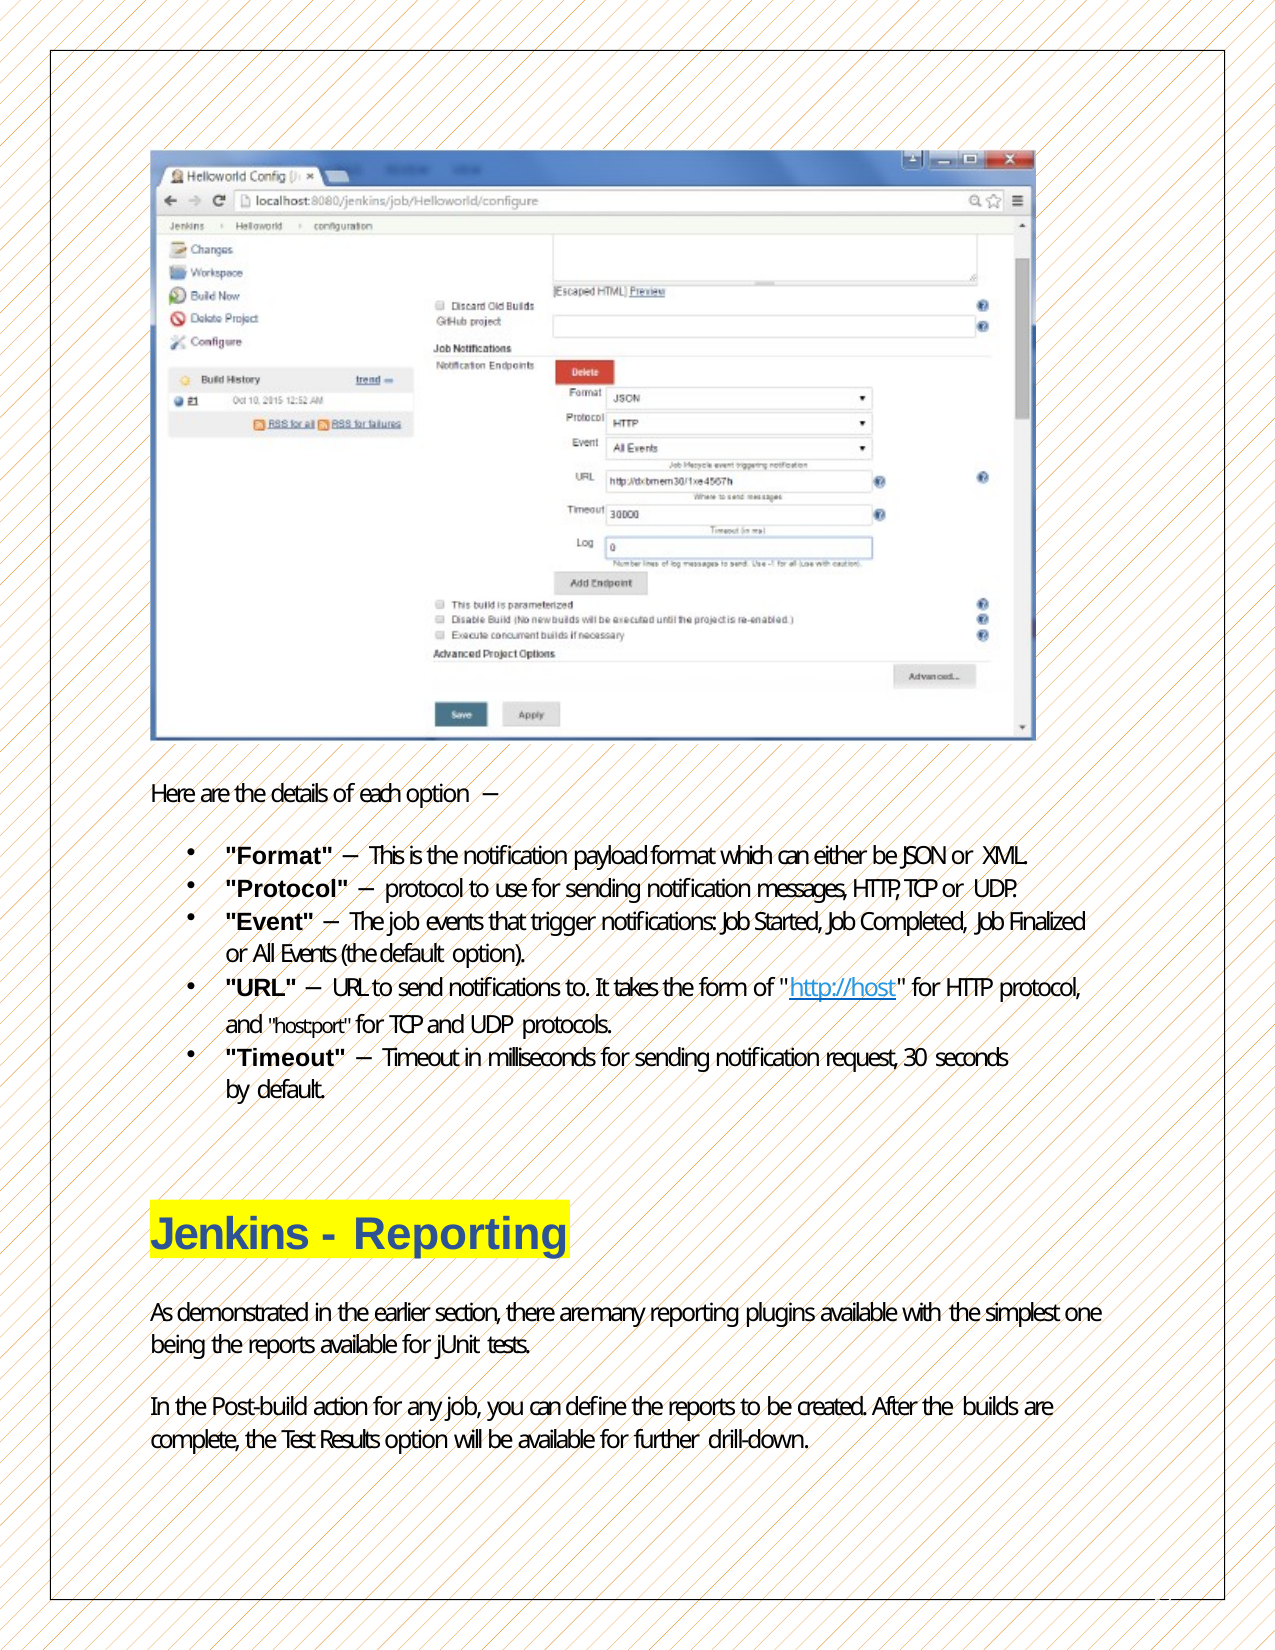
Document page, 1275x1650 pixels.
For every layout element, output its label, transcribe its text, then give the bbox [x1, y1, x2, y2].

text_box Jenkins - Reporting [150, 1199, 570, 1259]
text_box [149, 149, 1036, 744]
text_box As demonstrated in the earlier section, there are many reporting plugins available with the simplest one being the reports available for jUnit tests. In the Post-build action for any job, you can define the reports to be created. After the builds are complete, the Test Results option will be available for further drill-down. [147, 1291, 1035, 1454]
slide_number 53 [1035, 1117, 1173, 1650]
text_box Here are the details of each option − "Format" − This is the notification payload format which can either be JSON or XML. "Protocol" − protocol to use for sending notification messages, HTTP, TCP or UDP. "Event" − The job events that trigger notifications: Job Started, Job Completed, Job Finalized or All Events (the default option). "URL" − URL to send notifications to. It takes the form of "http://host" for HTTP protocol, and "host:port" for TCP and UDP protocols. "Timeout" − Timeout in milliseconds for sending notification request, 30 seconds by default. [147, 774, 1106, 1104]
